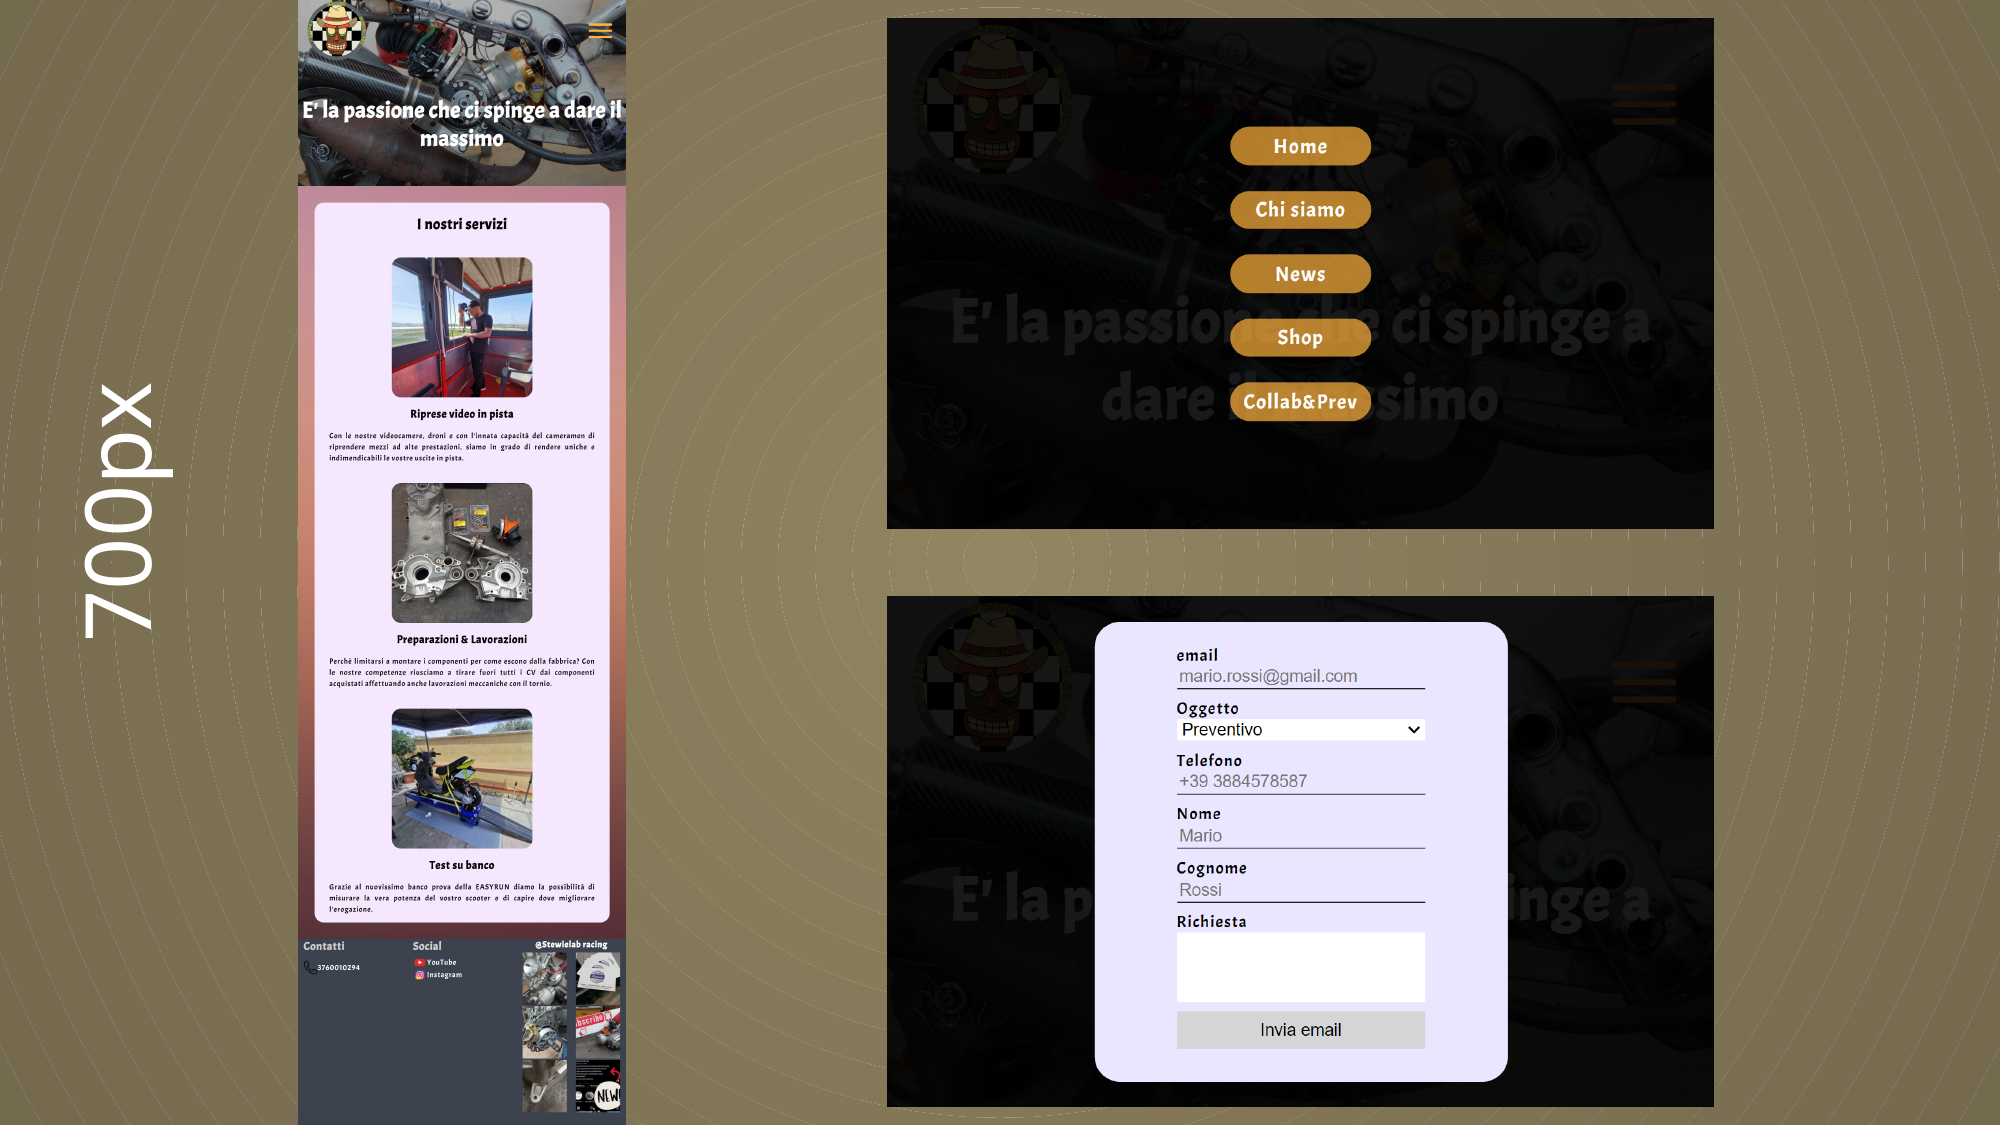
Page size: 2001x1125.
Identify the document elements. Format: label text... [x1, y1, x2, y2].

text_box 700px [52, 366, 178, 658]
picture [887, 596, 1714, 1107]
picture [298, 0, 626, 1125]
picture [887, 18, 1714, 529]
